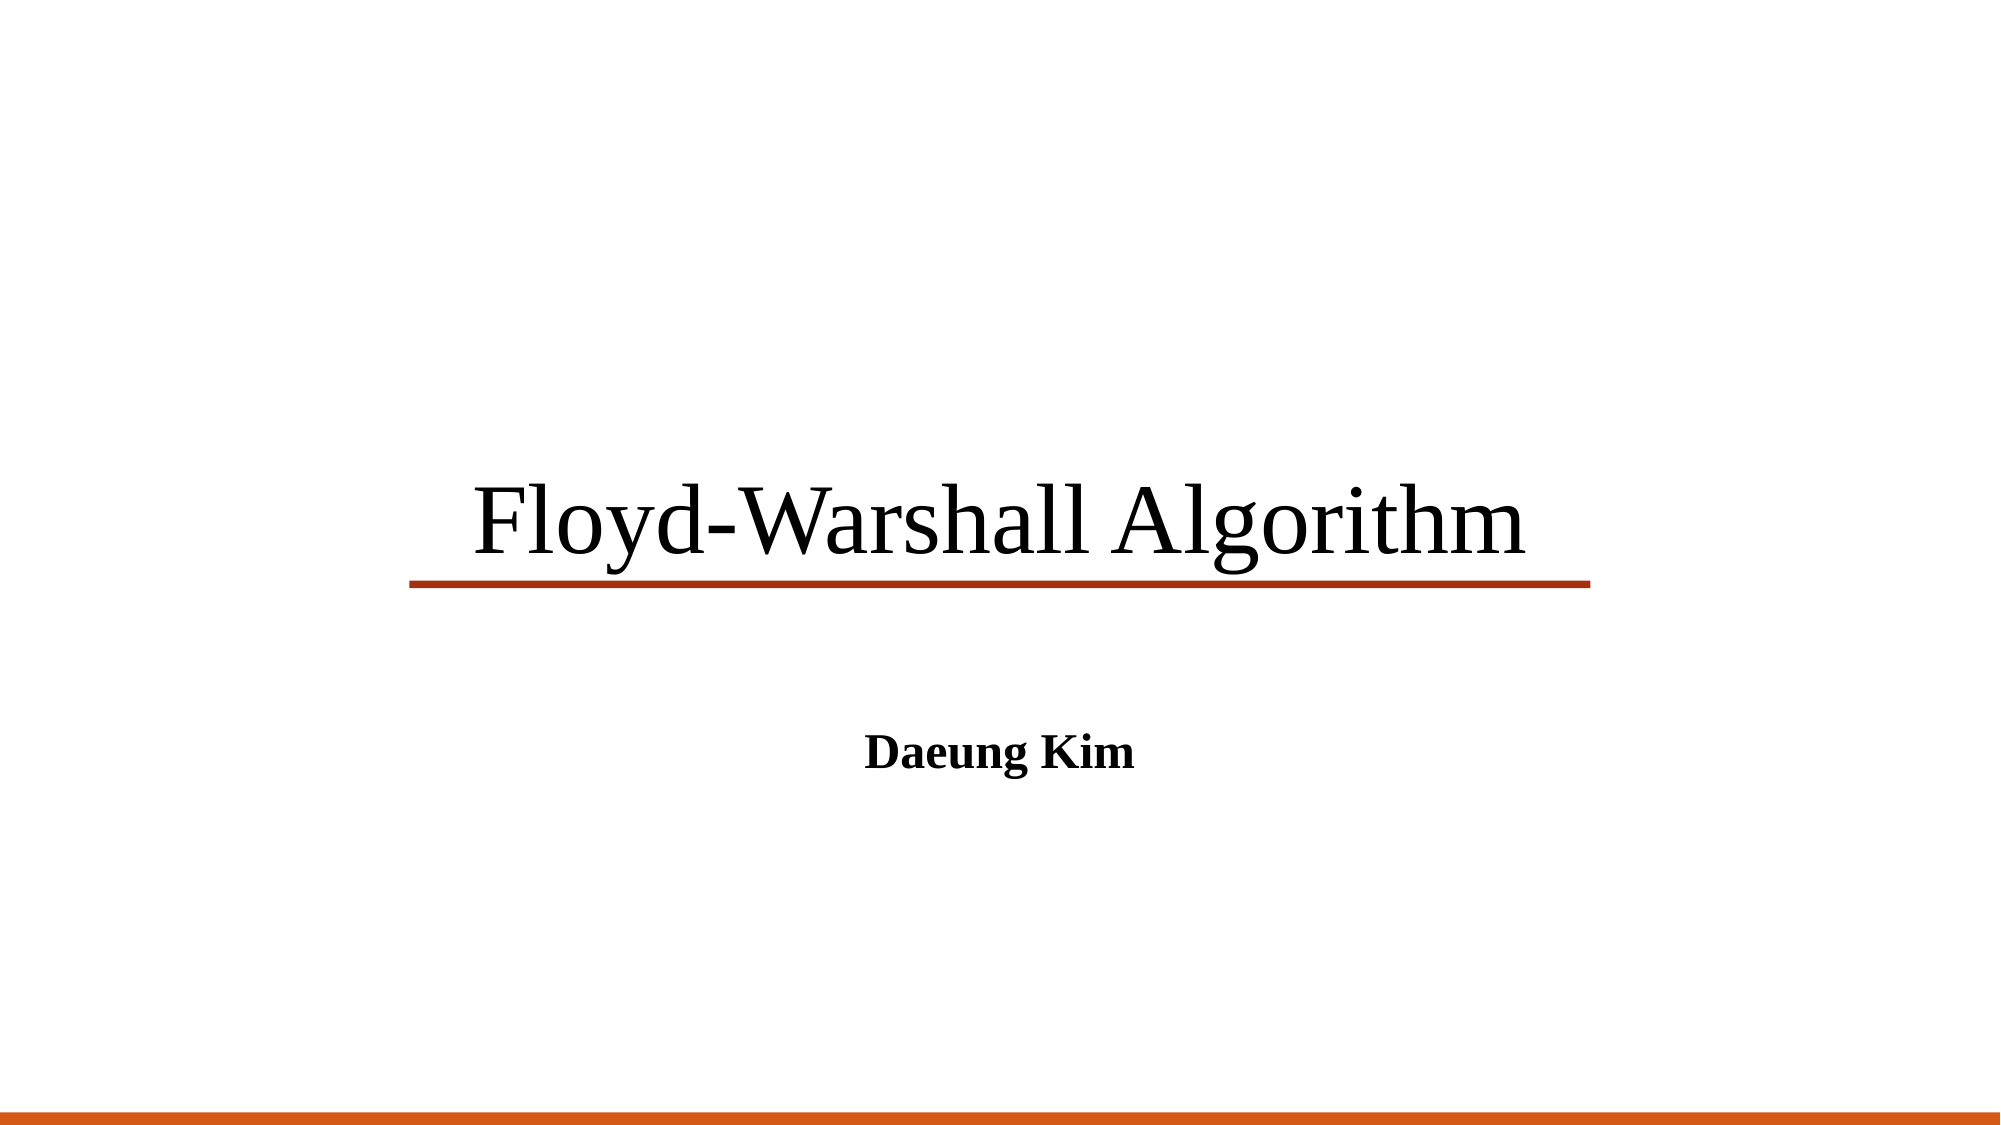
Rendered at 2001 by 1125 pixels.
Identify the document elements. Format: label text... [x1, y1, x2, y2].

text_box [409, 580, 1591, 589]
subtitle Daeung Kim [249, 590, 1750, 1019]
title Floyd-Warshall Algorithm [0, 432, 2000, 583]
